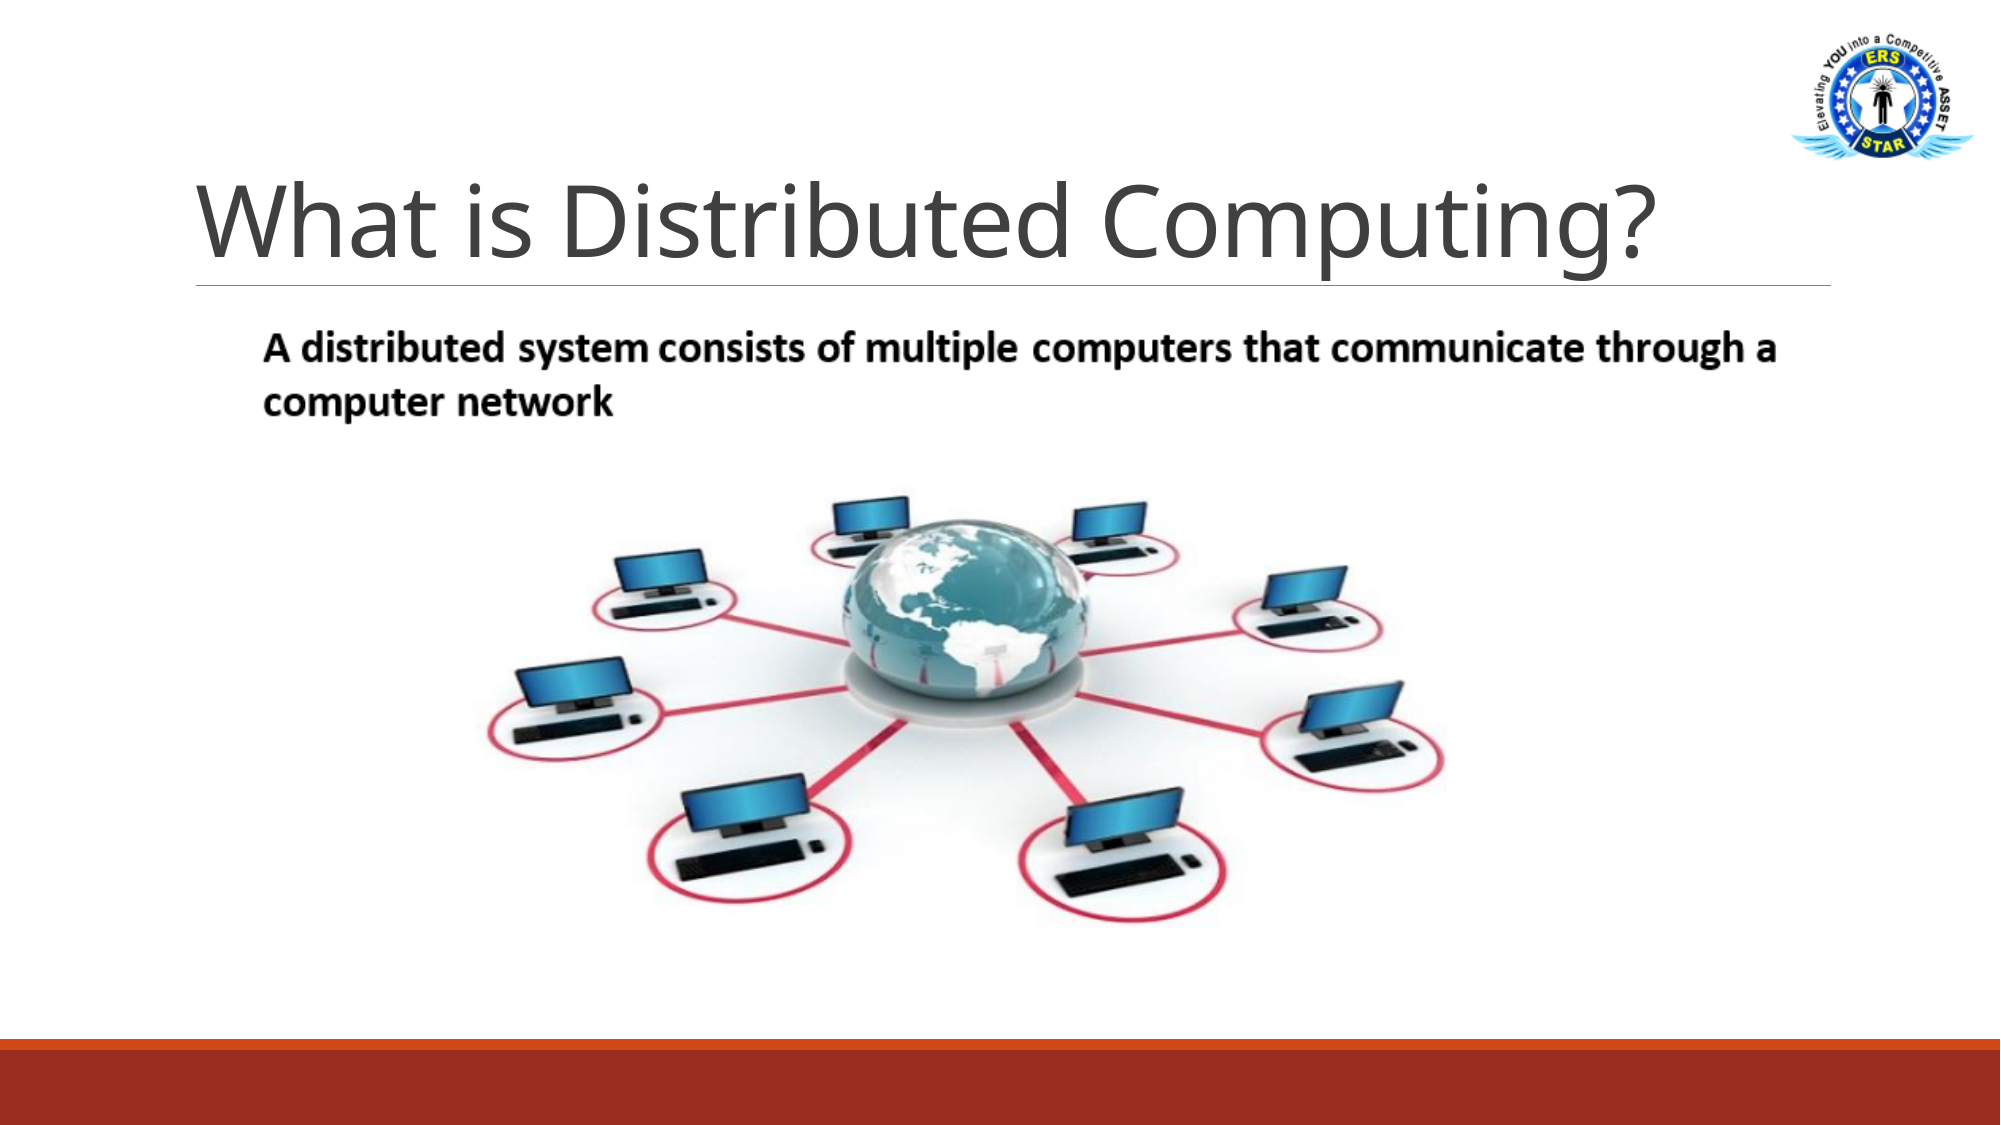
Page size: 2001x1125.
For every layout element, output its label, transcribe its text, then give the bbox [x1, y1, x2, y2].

picture [1787, 31, 1978, 166]
title What is Distributed Computing? [180, 47, 1830, 285]
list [230, 302, 1831, 986]
